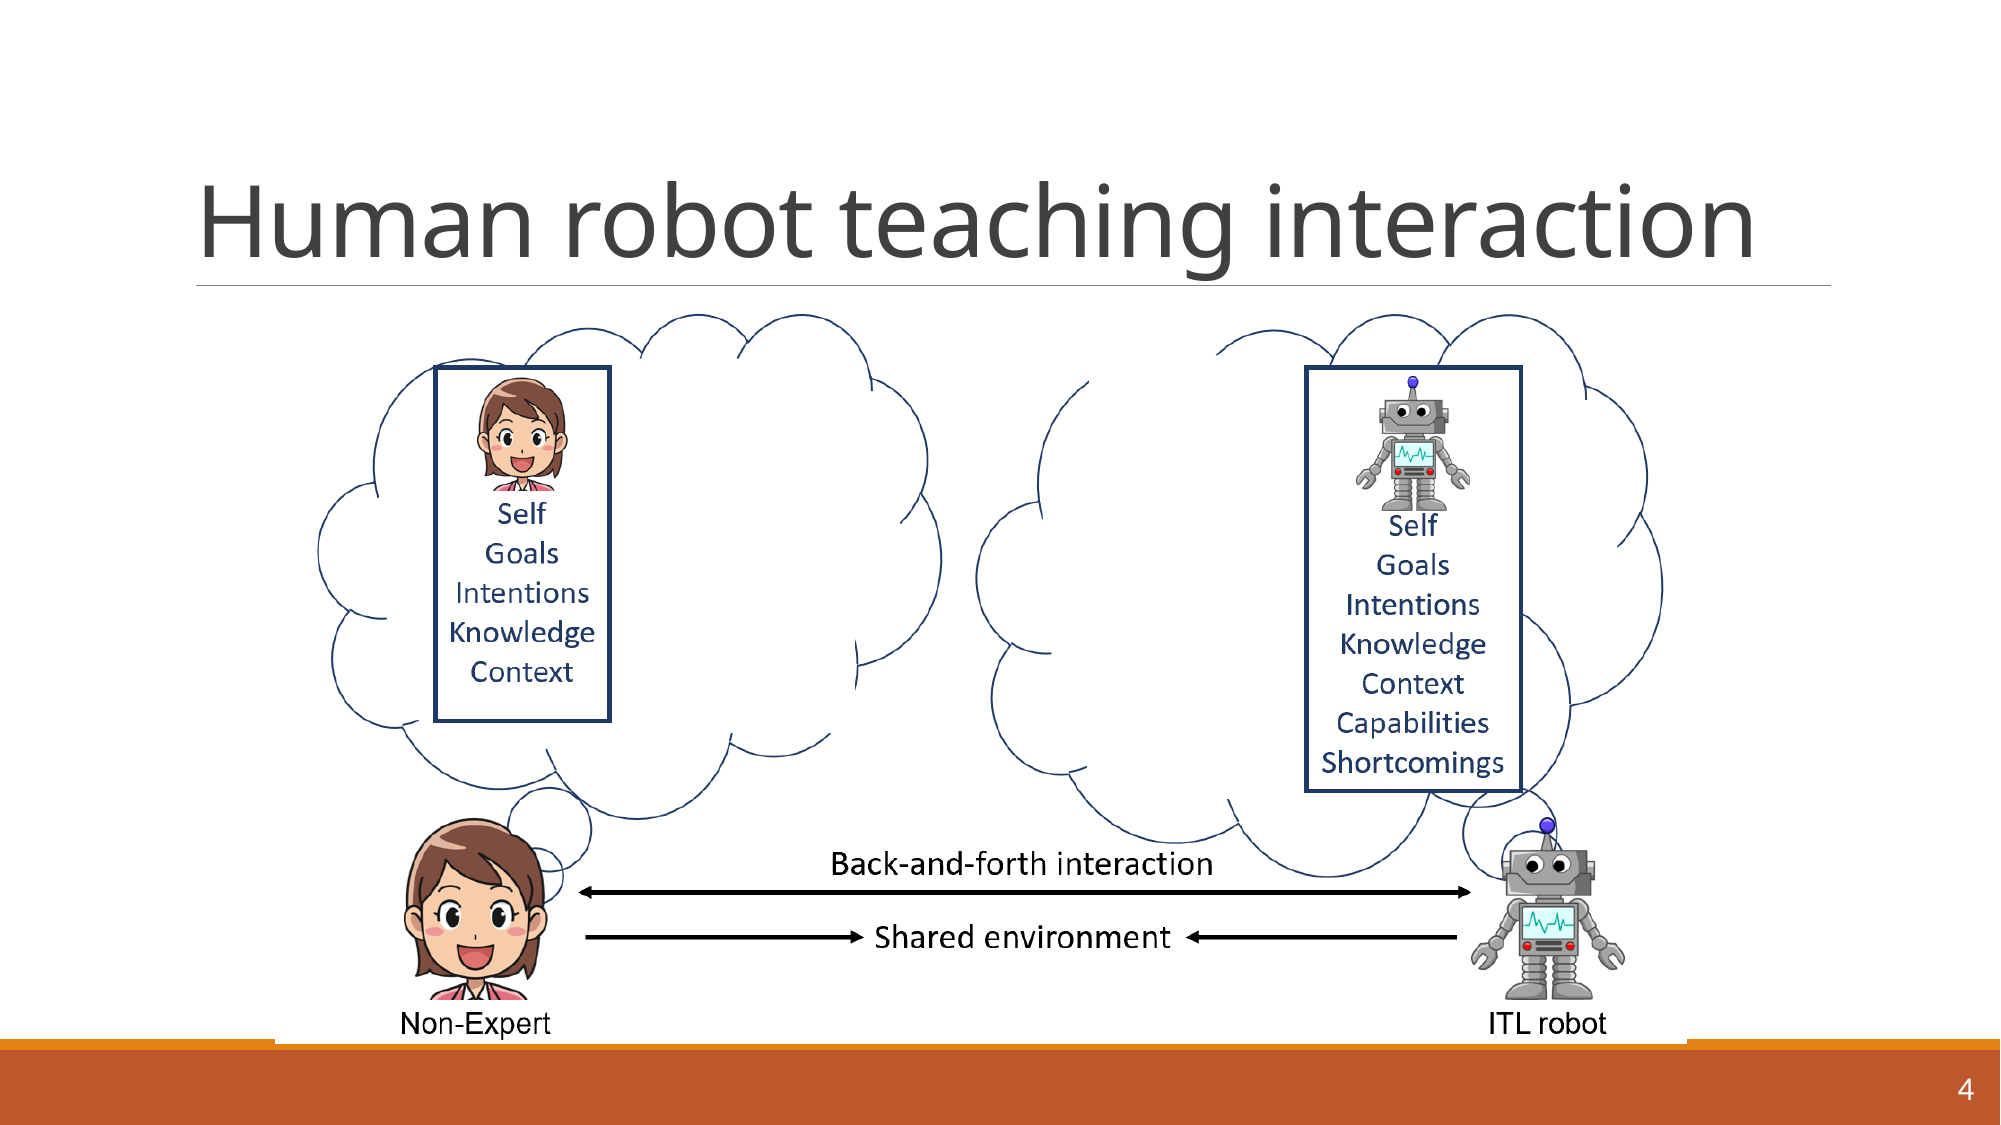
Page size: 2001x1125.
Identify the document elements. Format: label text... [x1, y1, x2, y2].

picture [275, 300, 1688, 1044]
title Human robot teaching interaction [180, 47, 1830, 285]
slide_number 4 [1774, 1059, 1990, 1120]
